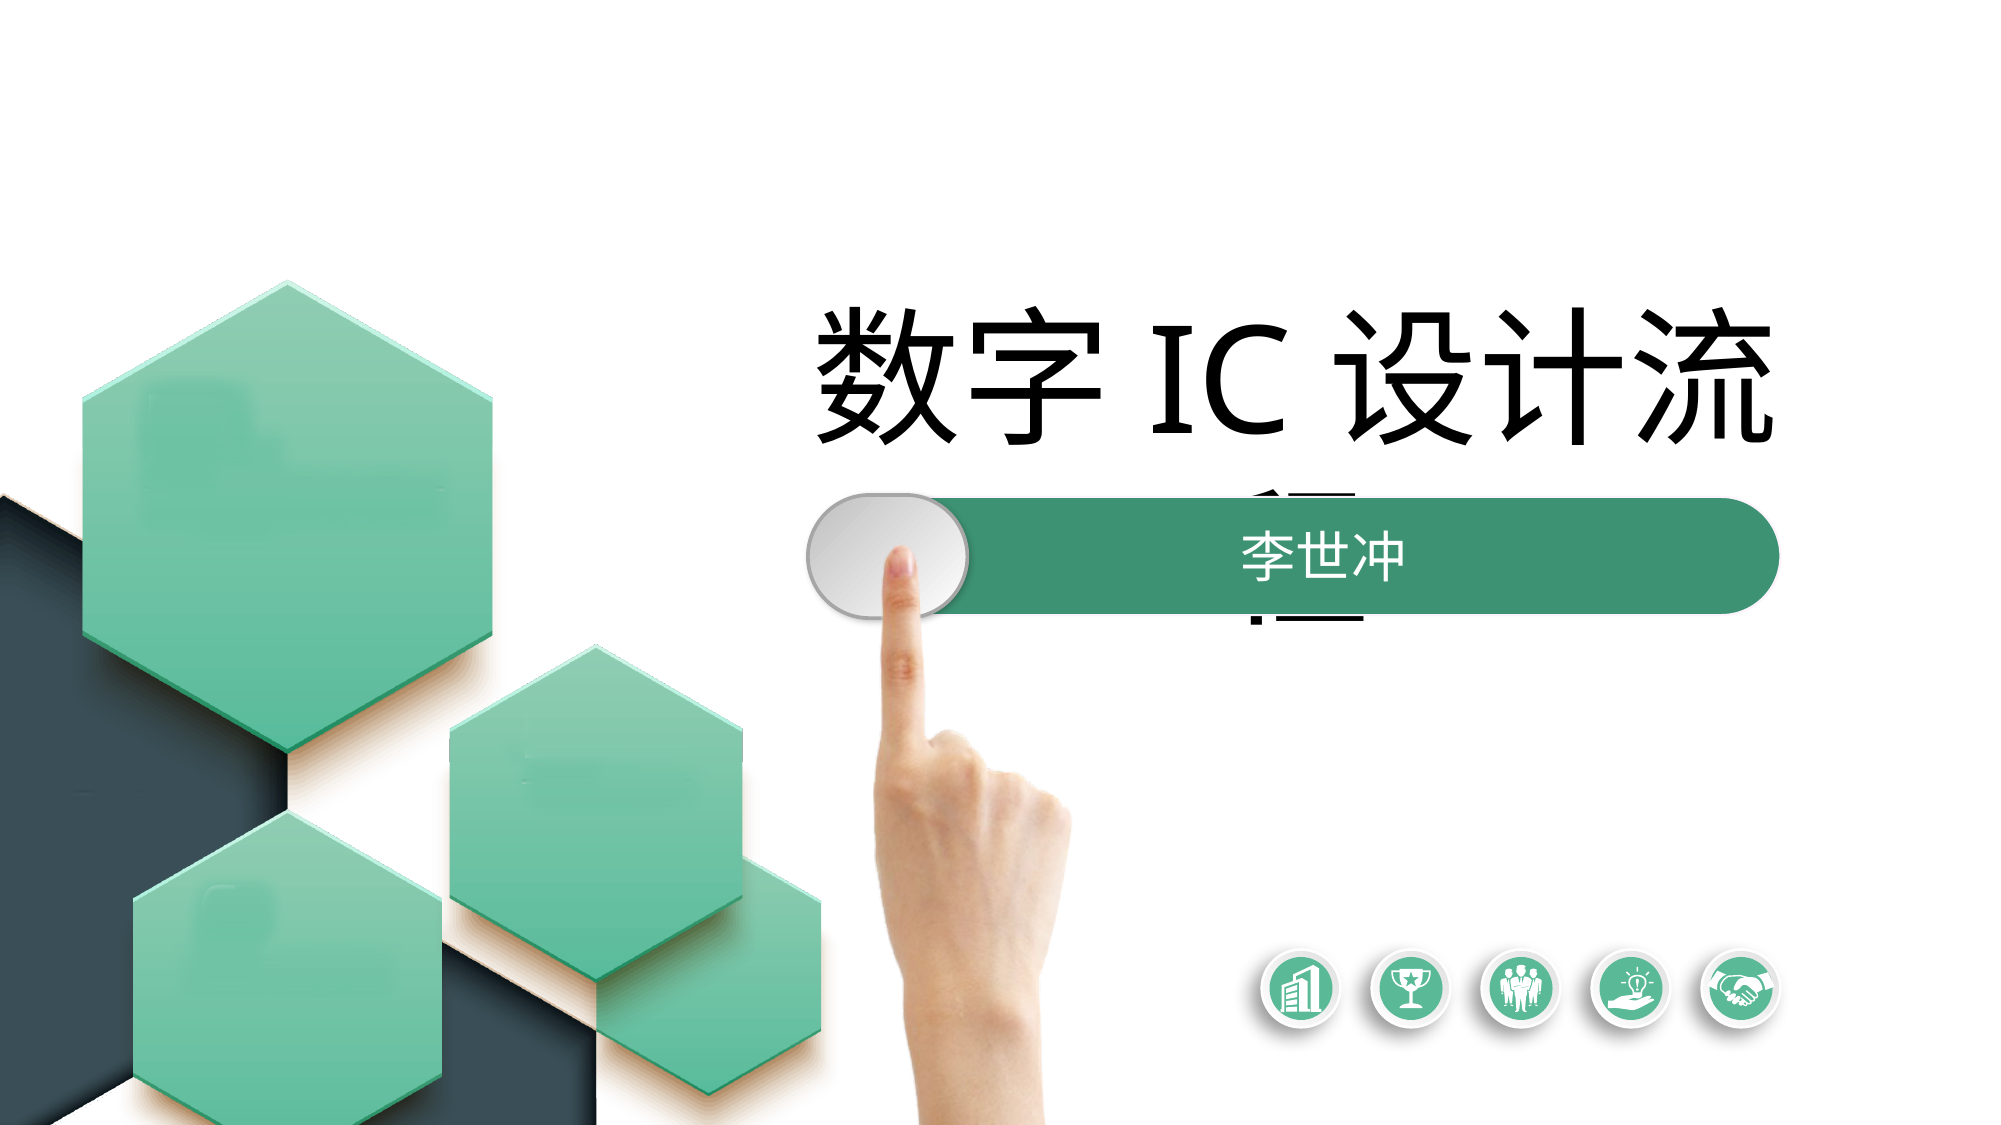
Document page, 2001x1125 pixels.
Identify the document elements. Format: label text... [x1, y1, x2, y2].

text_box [1481, 949, 1561, 1028]
text_box [929, 496, 1781, 616]
picture [0, 149, 839, 1125]
text_box 李世冲 [956, 514, 1614, 596]
text_box [839, 493, 968, 620]
text_box 数字IC设计流程 [839, 276, 1848, 652]
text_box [1371, 949, 1451, 1028]
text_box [1591, 949, 1671, 1028]
picture [873, 544, 1077, 1125]
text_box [1701, 949, 1781, 1028]
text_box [1261, 949, 1341, 1028]
